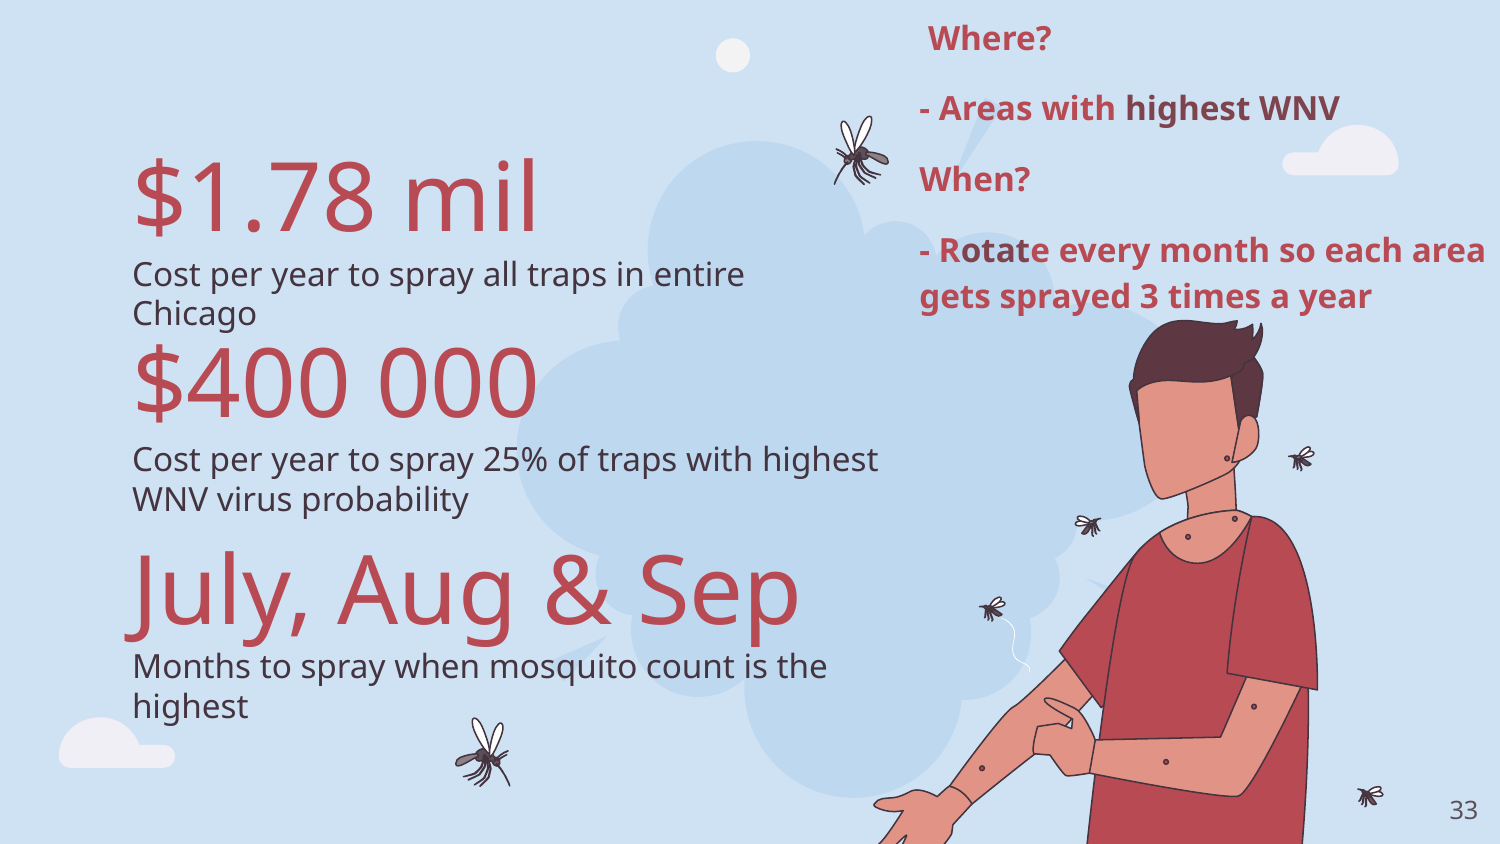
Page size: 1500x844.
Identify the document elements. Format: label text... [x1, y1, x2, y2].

subtitle Cost per year to spray all traps in entire Chicago [116, 237, 842, 313]
slide_number ‹#› [1403, 779, 1494, 844]
subtitle Months to spray when mosquito count is the highest [116, 630, 862, 705]
title $1.78 mil [116, 159, 790, 227]
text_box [867, 320, 1384, 844]
title $400 000 [116, 345, 790, 413]
title Where? - Areas with highest WNV When? - Rotate every month so each area gets sprayed 3 times a year [904, 0, 1500, 198]
title July, Aug & Sep [116, 551, 862, 620]
subtitle Cost per year to spray 25% of traps with highest WNV virus probability [116, 423, 862, 499]
